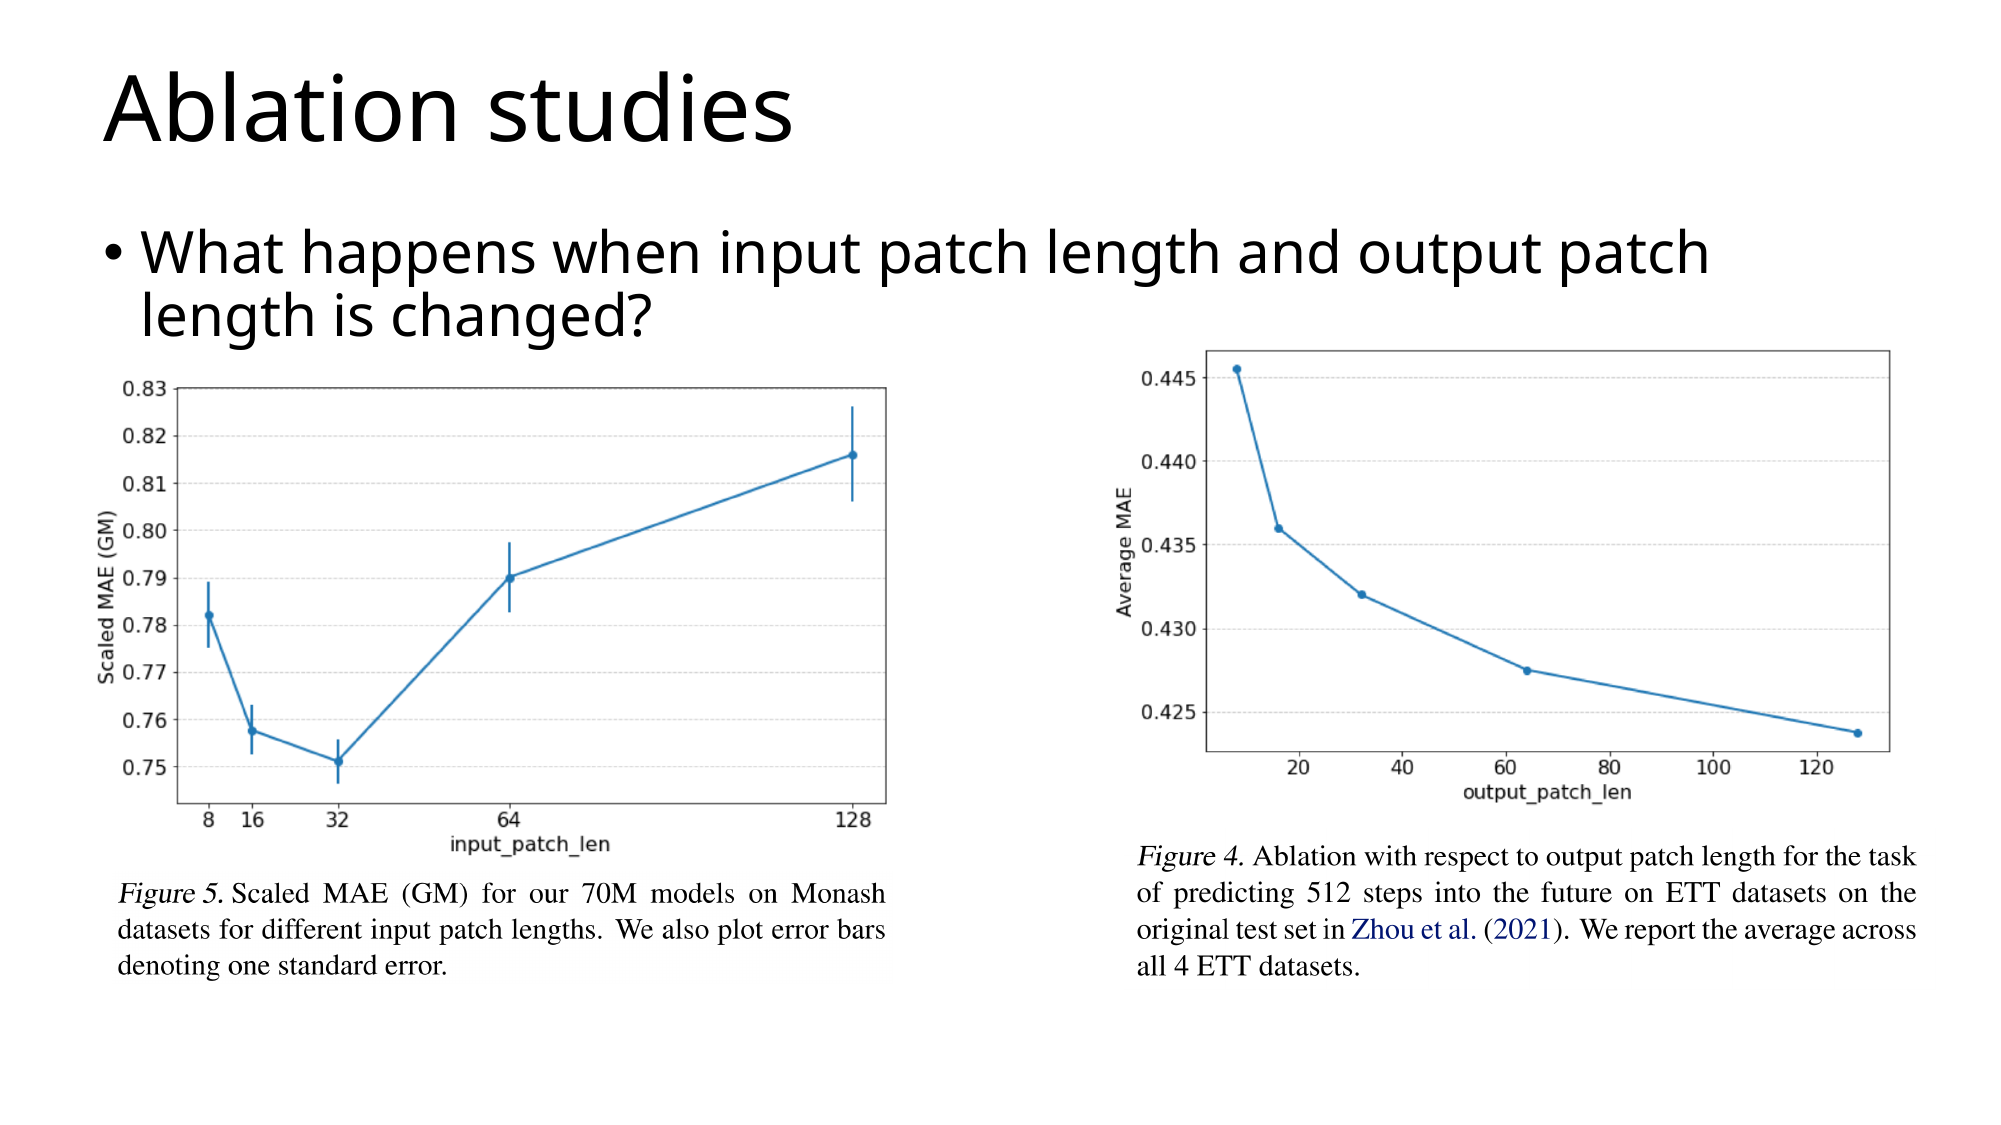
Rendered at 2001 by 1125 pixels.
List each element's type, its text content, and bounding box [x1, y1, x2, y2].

picture [1099, 317, 1913, 818]
picture [81, 367, 894, 985]
title Ablation studies [88, 45, 1912, 179]
picture [1123, 828, 1936, 990]
list What happens when input patch length and output patch length is changed? [88, 216, 1912, 1049]
